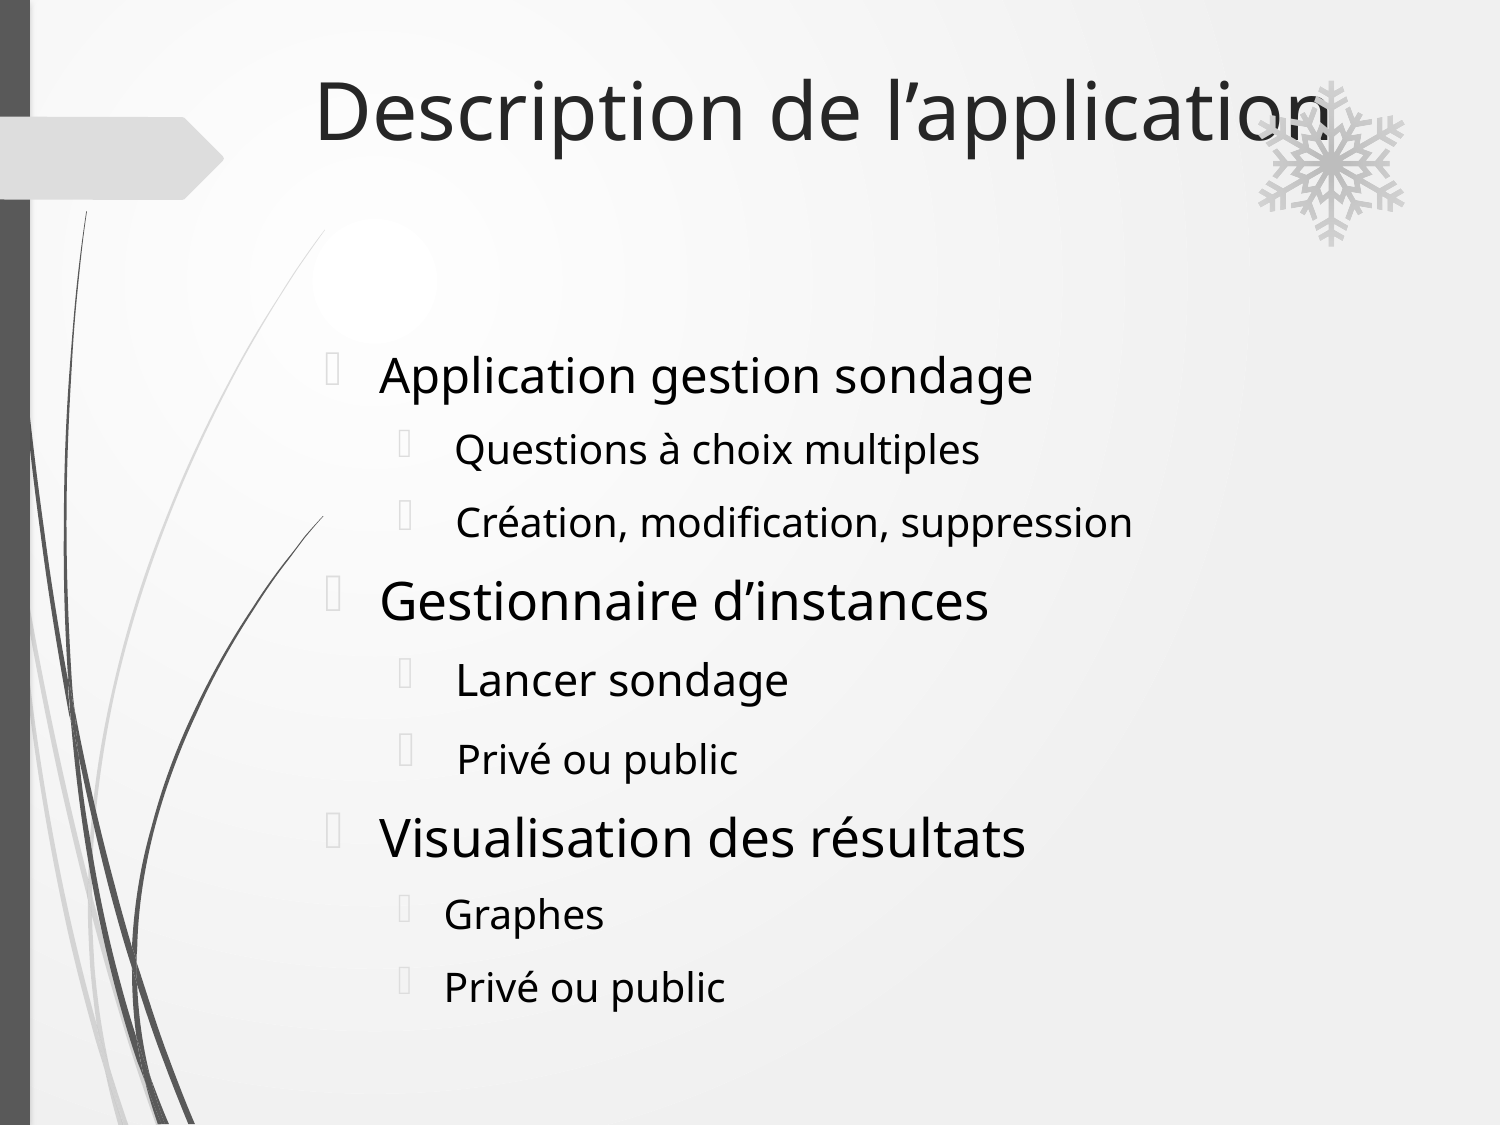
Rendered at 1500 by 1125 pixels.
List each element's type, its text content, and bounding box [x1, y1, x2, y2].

title Description de l’application [298, 52, 1357, 263]
list Application gestion sondage Questions à choix multiples Création, modification, suppression Gestionnaire d’instances Lancer sondage Privé ou public Visualisation des résultats Graphes Privé ou public [309, 336, 1484, 1025]
picture [1250, 77, 1420, 247]
